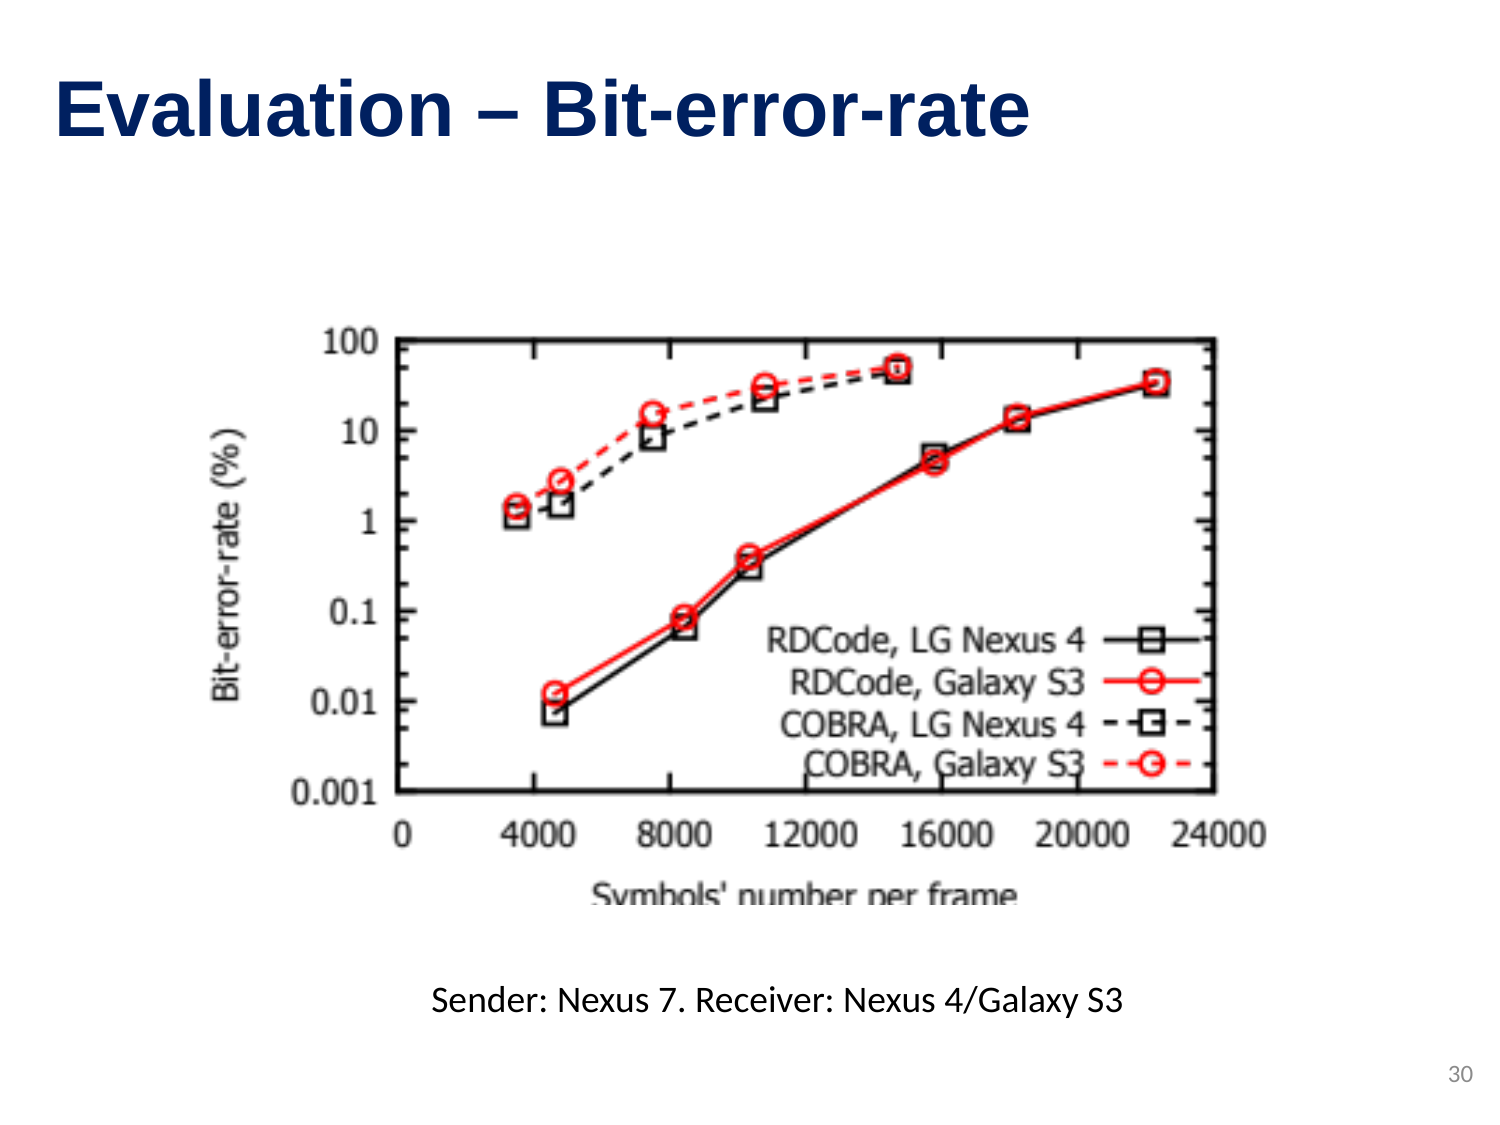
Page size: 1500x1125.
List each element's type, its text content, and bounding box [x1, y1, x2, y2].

slide_number 30 [1150, 1042, 1489, 1103]
title Evaluation – Bit-error-rate [39, 18, 1454, 204]
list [194, 312, 1267, 905]
text_box Sender: Nexus 7. Receiver: Nexus 4/Galaxy S3 [416, 967, 1139, 1027]
